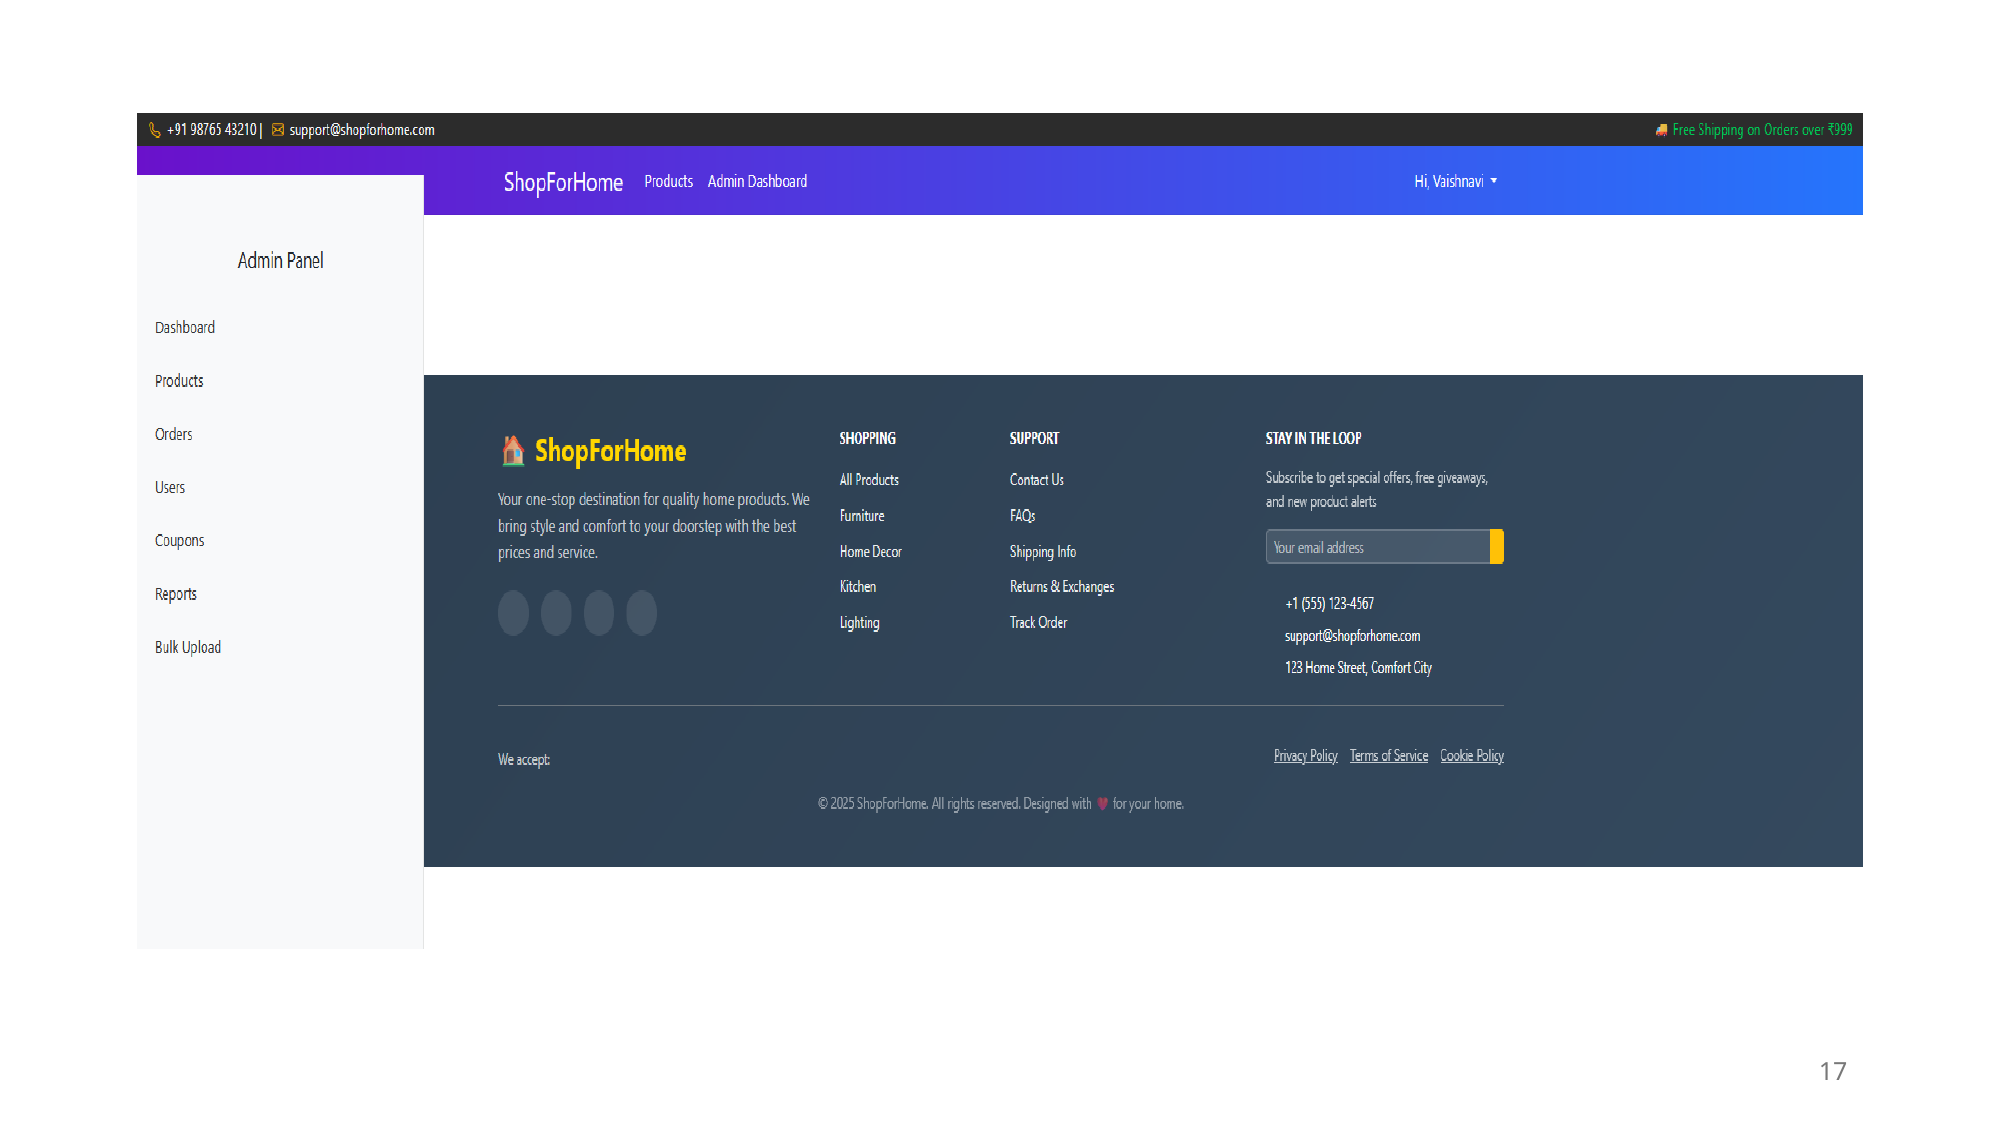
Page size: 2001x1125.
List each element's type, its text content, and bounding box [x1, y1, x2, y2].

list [136, 112, 1863, 950]
slide_number 17 [1412, 1042, 1863, 1103]
